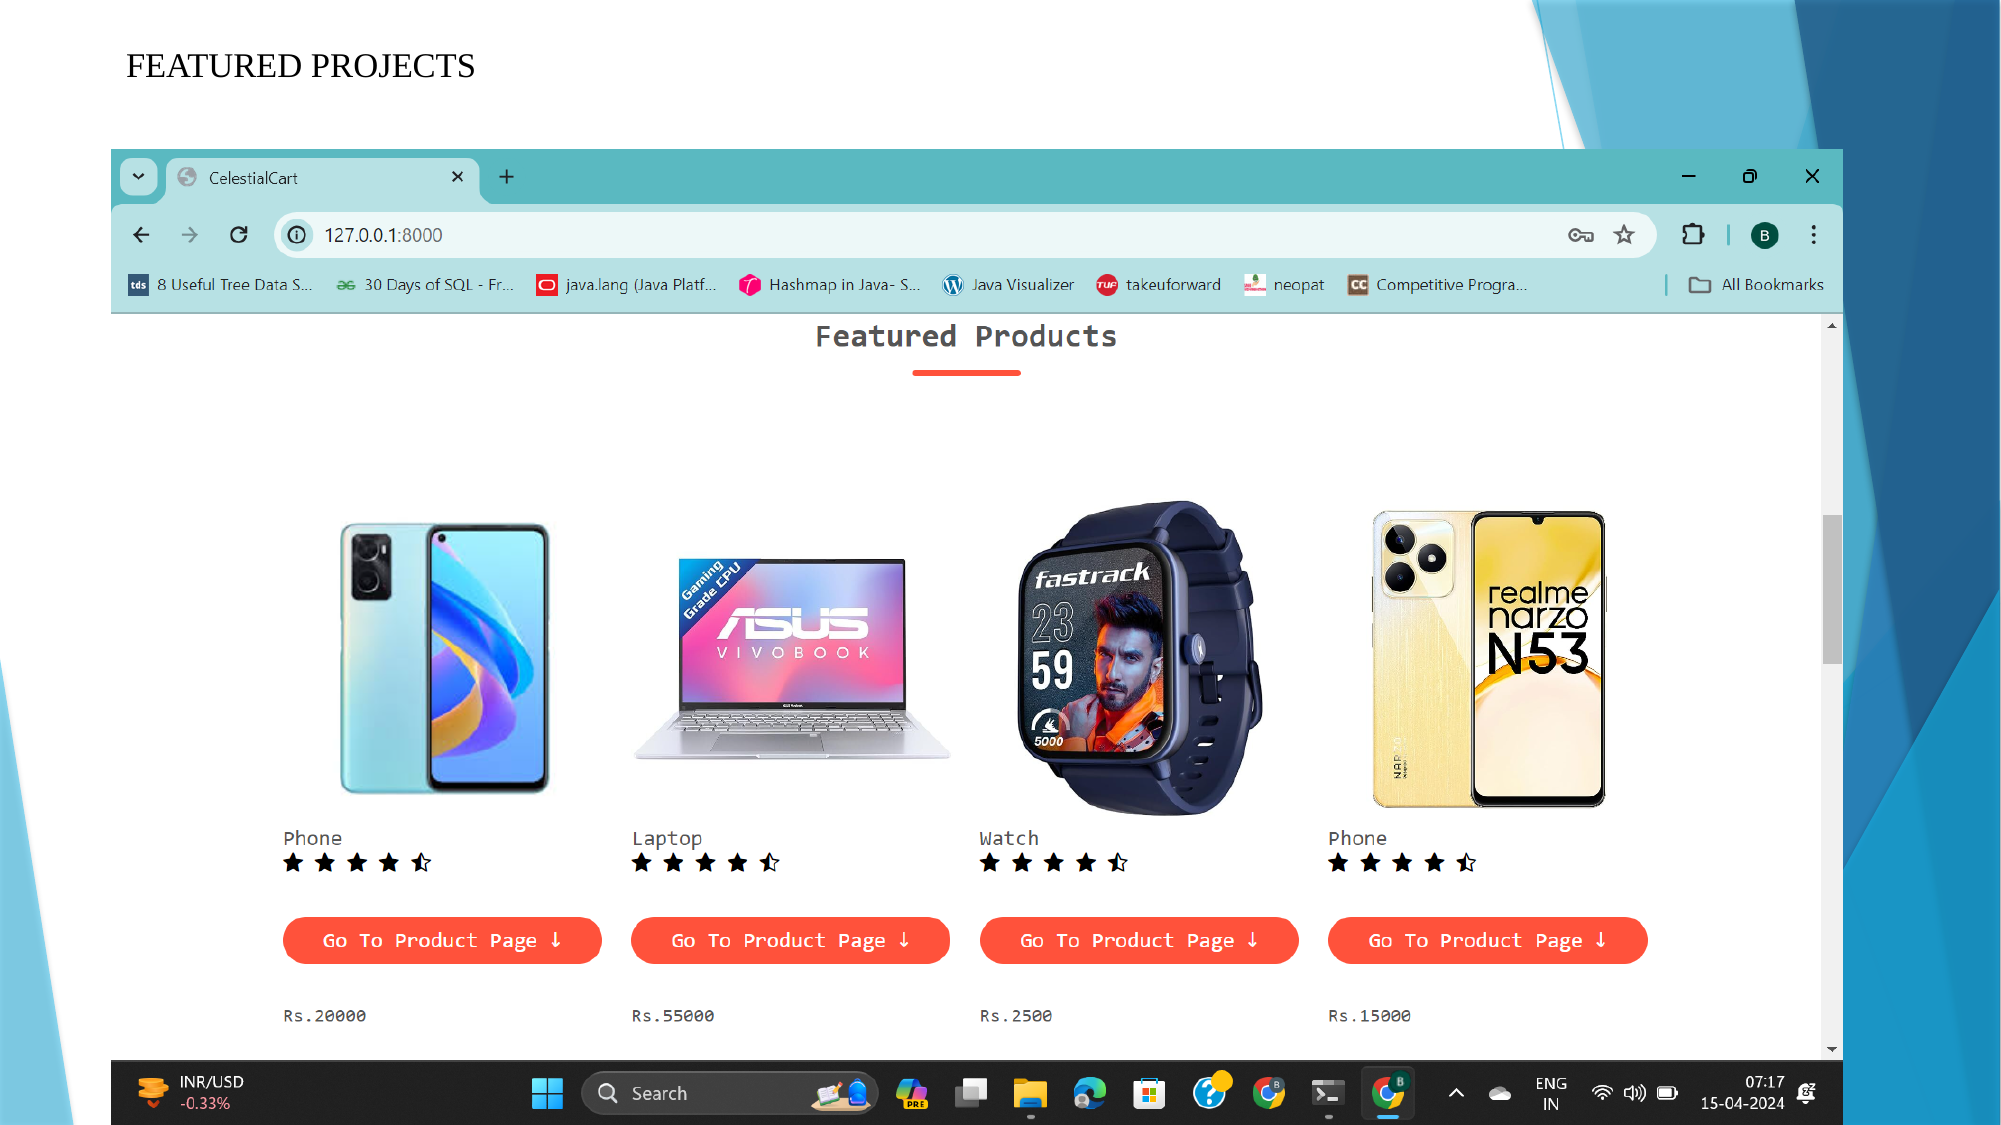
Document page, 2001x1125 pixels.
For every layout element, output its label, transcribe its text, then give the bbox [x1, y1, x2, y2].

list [110, 149, 1844, 1125]
title FEATURED PROJECTS [111, 35, 1522, 134]
